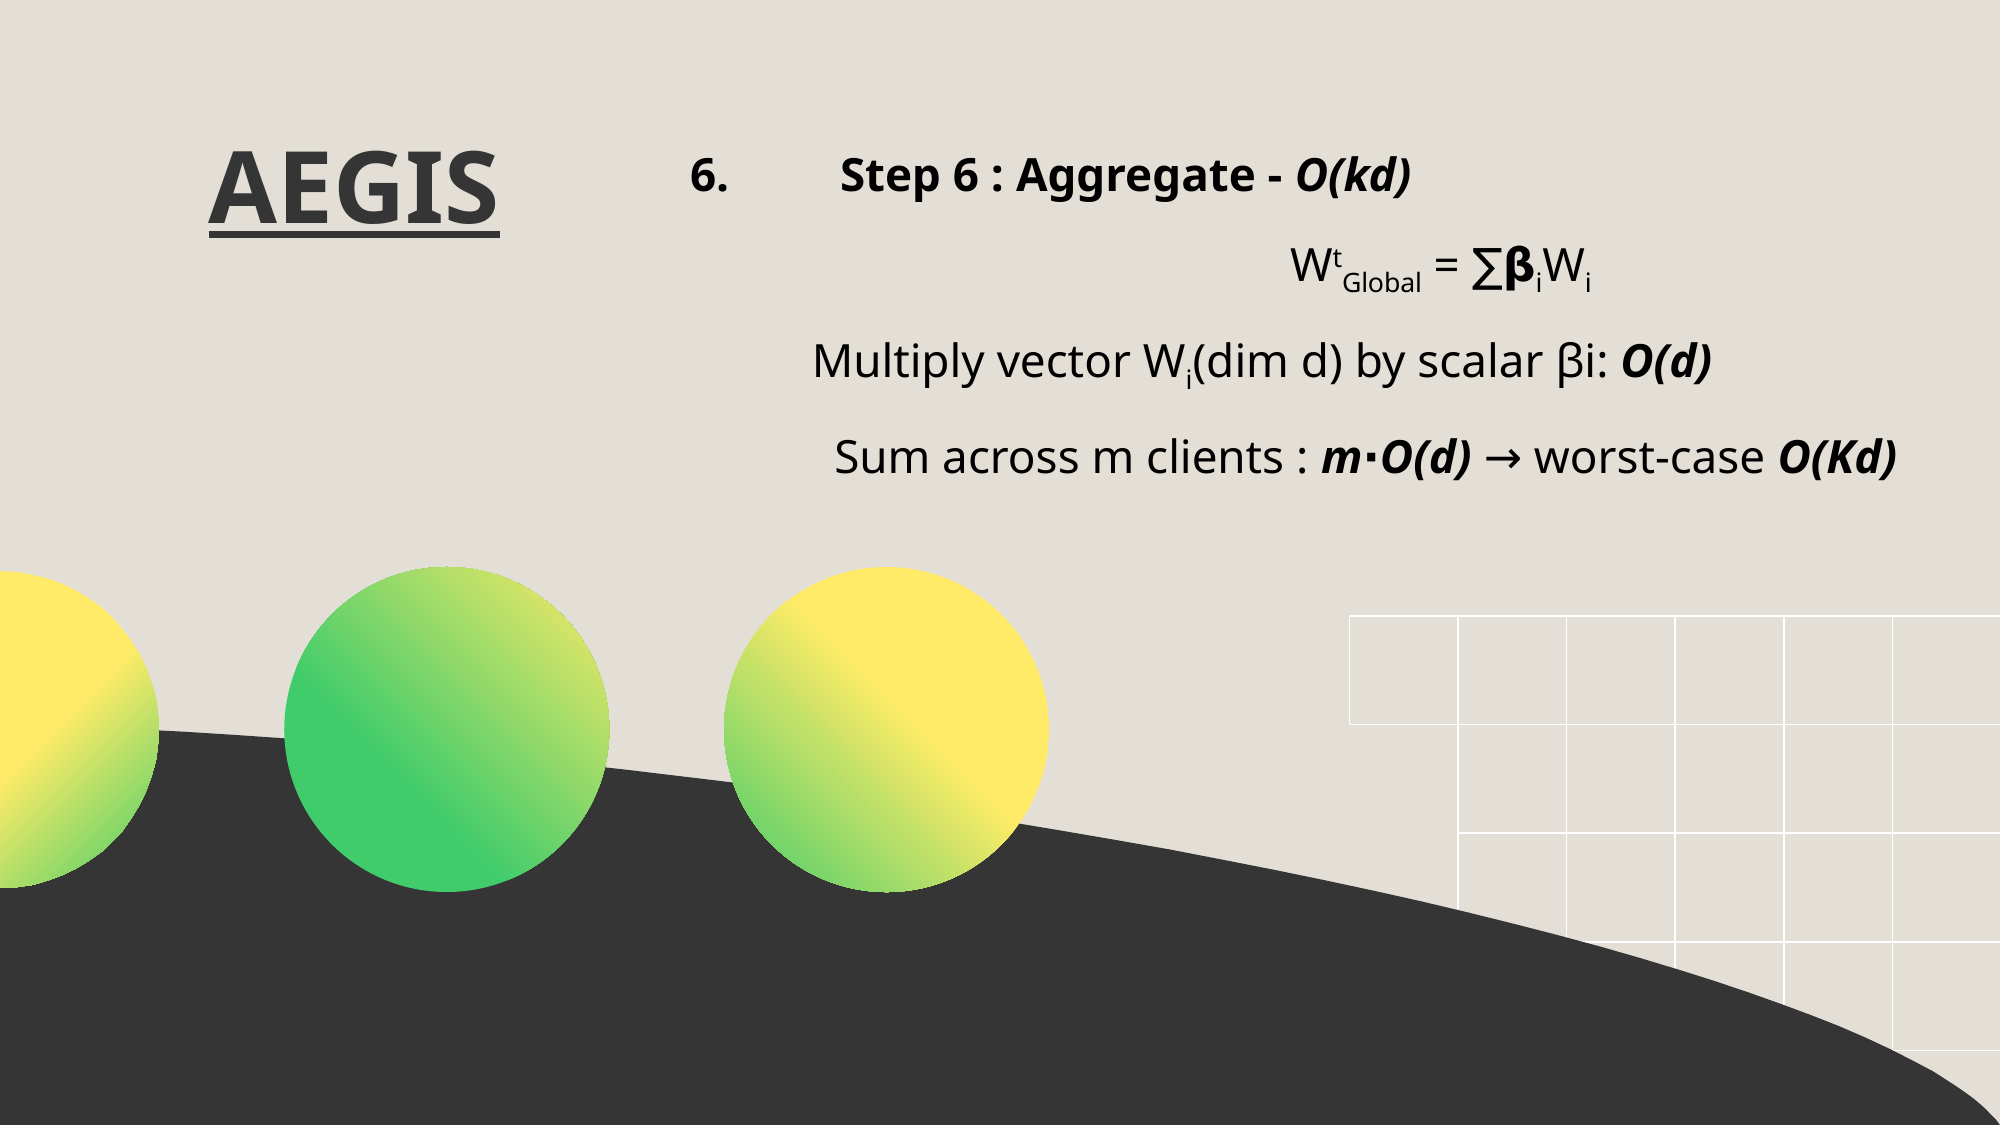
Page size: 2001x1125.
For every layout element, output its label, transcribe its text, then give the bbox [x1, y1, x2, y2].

list 6. Step 6 : Aggregate - O(kd) WtGlobal = ∑𝝱iWi Multiply vector Wi(dim d) by scalar βi​: O(d) Sum across m clients : m⋅O(d) → worst-case O(Kd) [670, 117, 1931, 730]
title AEGIS [188, 117, 670, 346]
